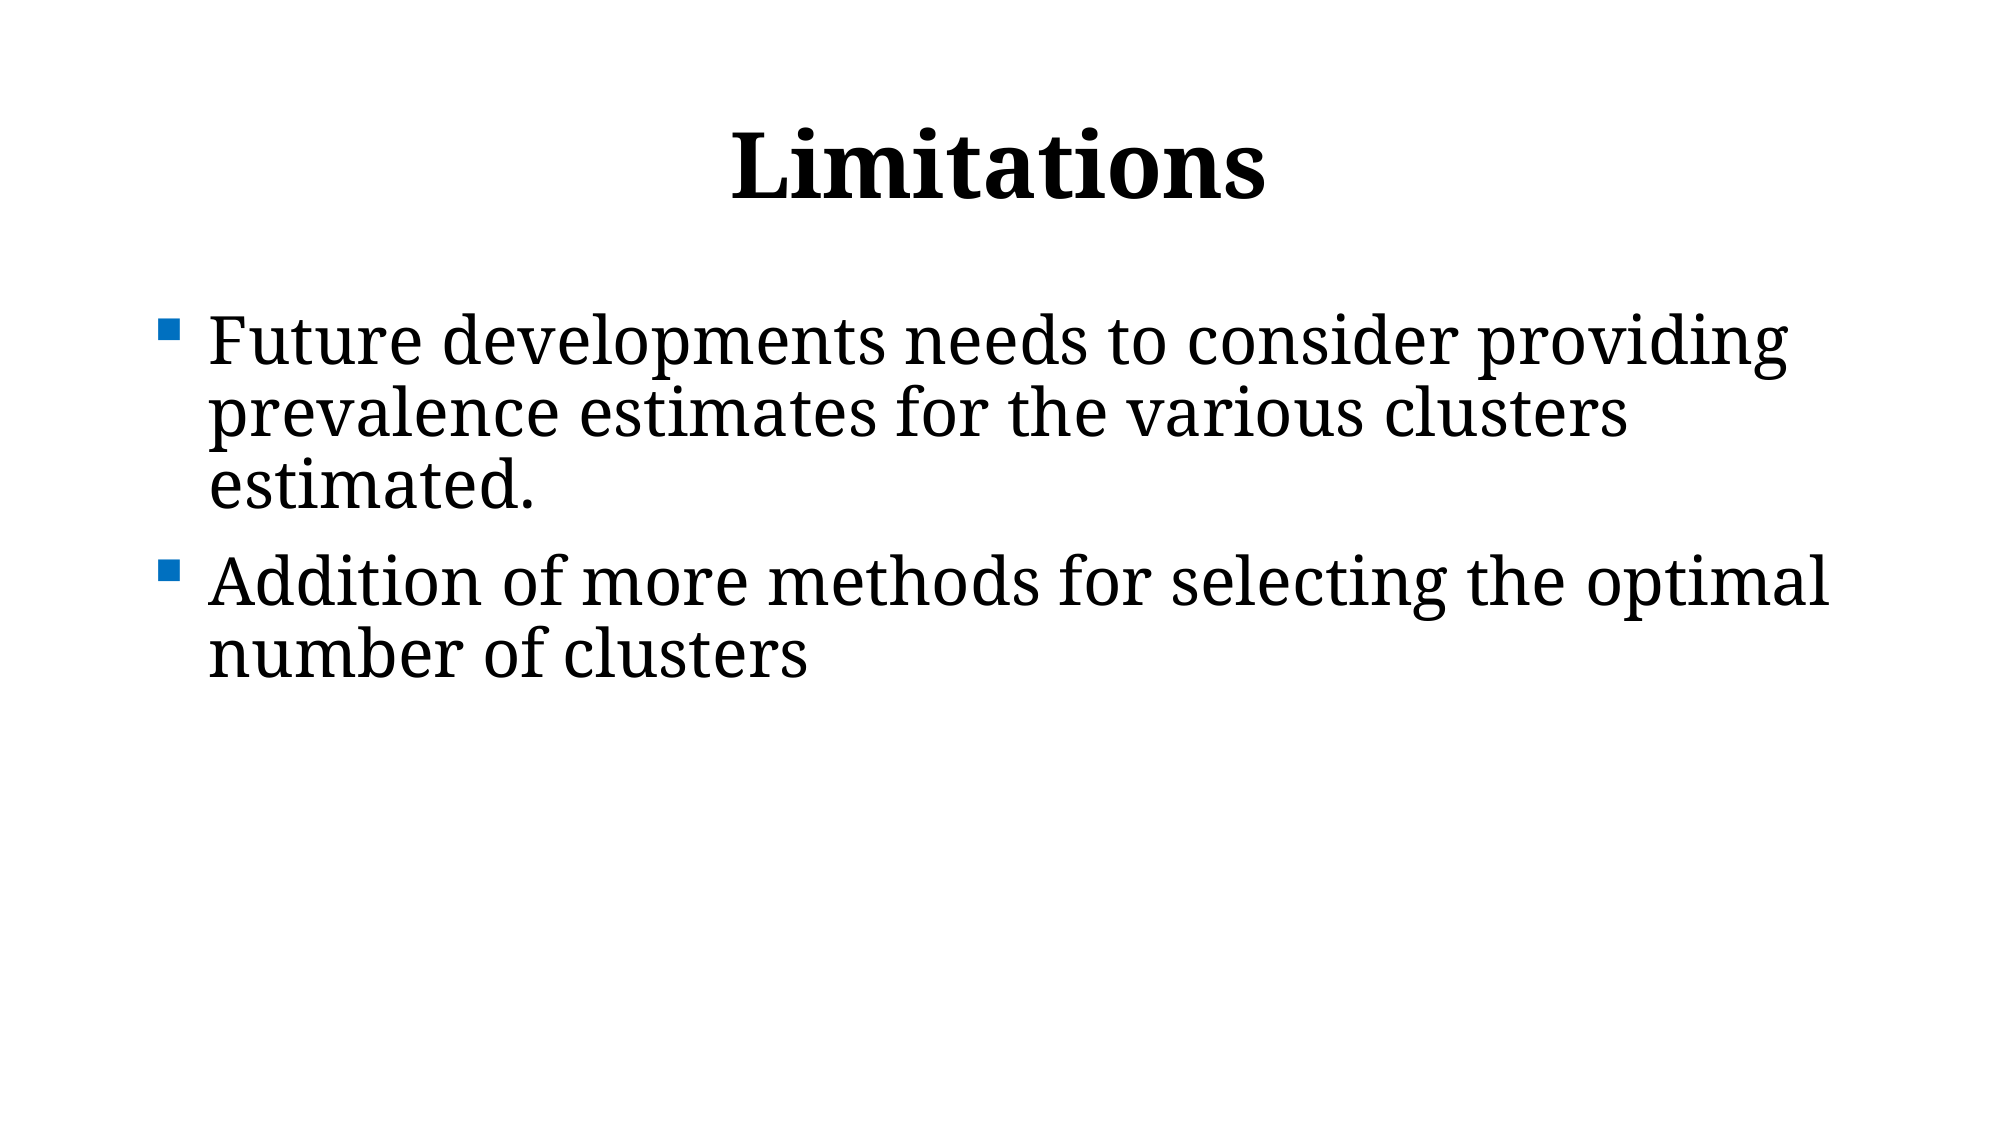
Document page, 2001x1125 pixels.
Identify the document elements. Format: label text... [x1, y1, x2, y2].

title Limitations [137, 59, 1863, 278]
list Future developments needs to consider providing prevalence estimates for the various clusters estimated. Addition of more methods for selecting the optimal number of clusters [137, 299, 1863, 1014]
